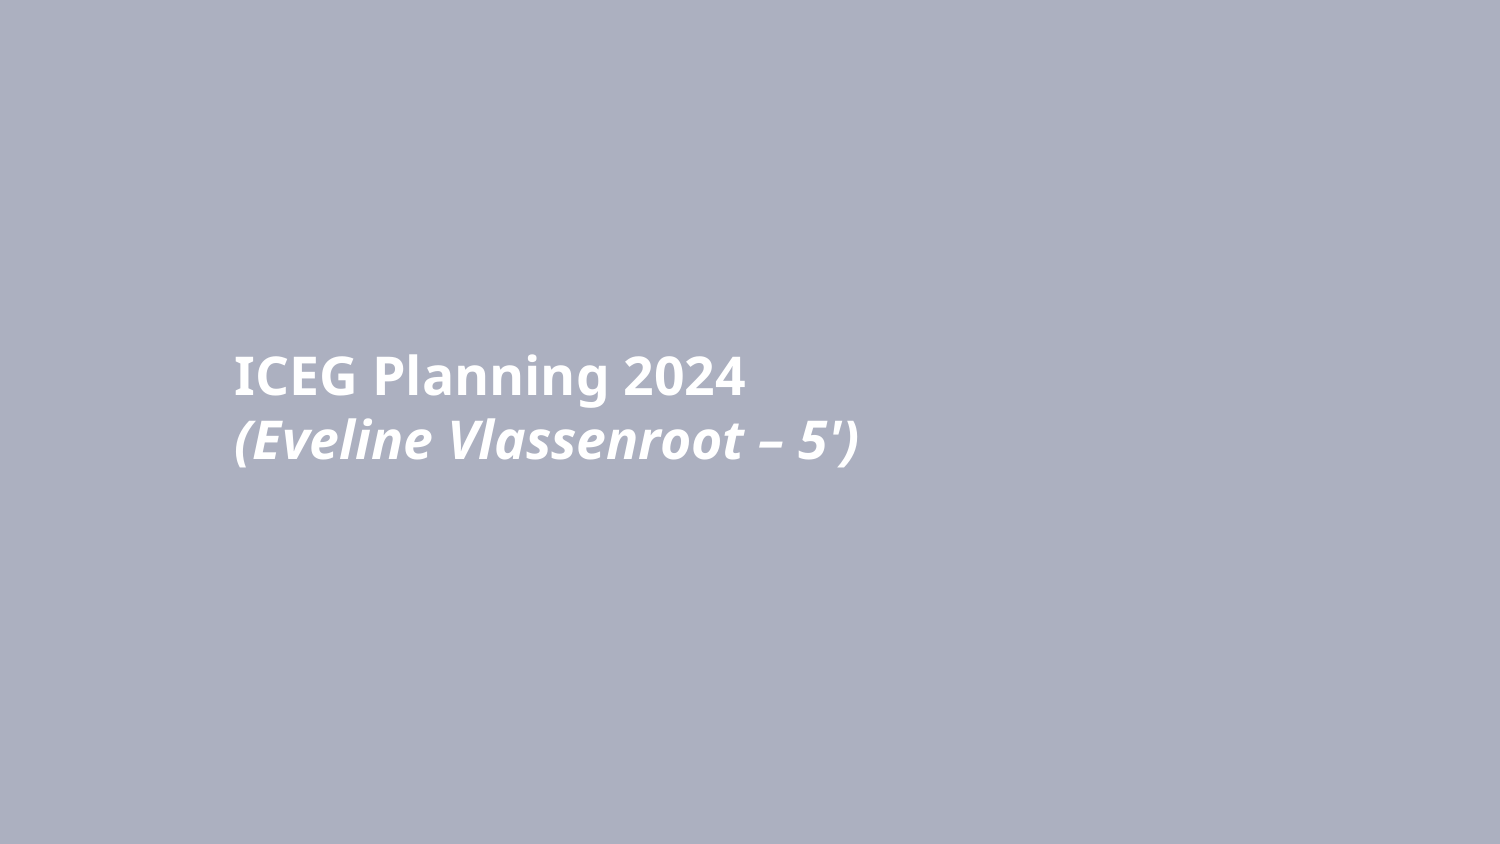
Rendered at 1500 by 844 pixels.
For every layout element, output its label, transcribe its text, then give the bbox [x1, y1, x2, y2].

title ICEG Planning 2024 (Eveline Vlassenroot – 5') [226, 332, 1394, 479]
